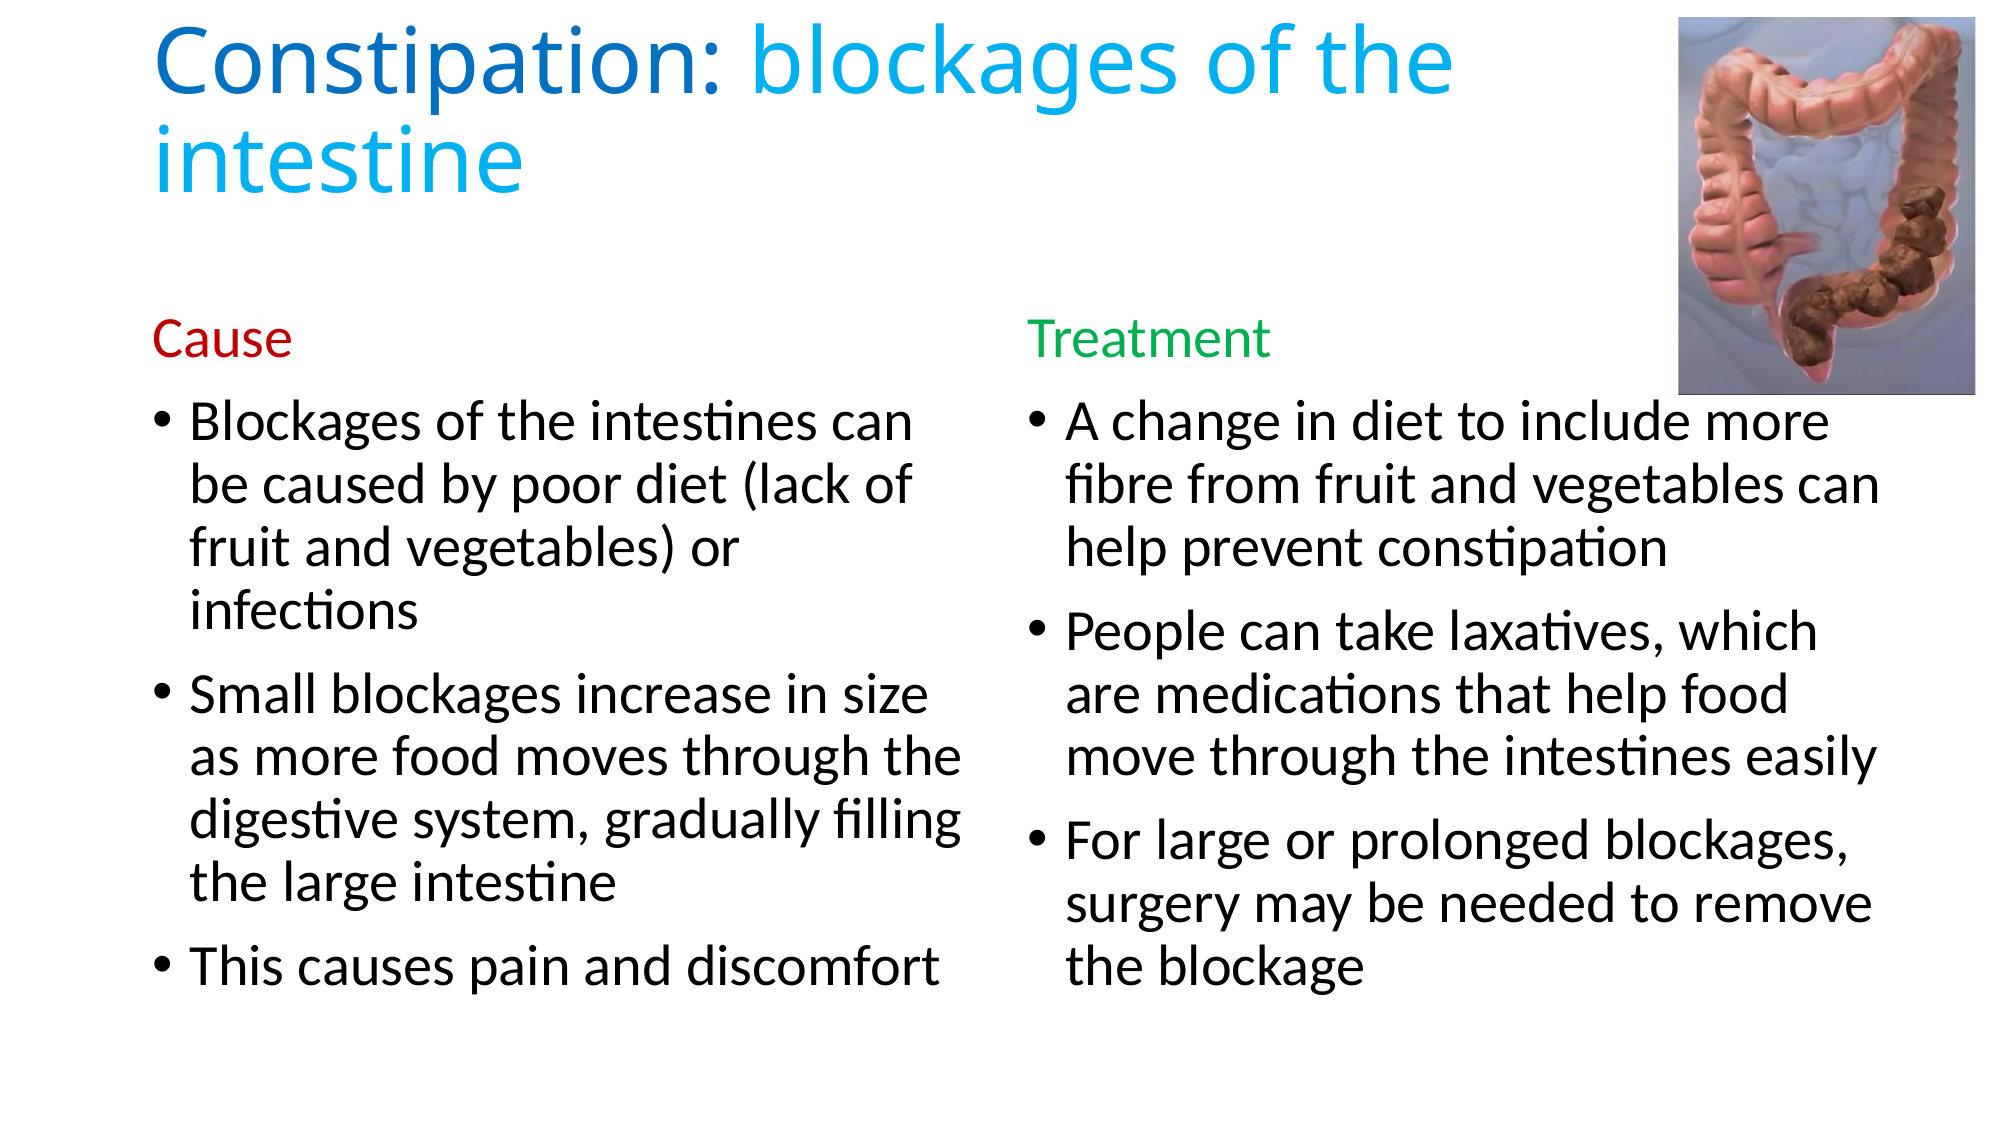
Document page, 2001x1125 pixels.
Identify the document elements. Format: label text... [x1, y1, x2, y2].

title Constipation: blockages of the intestine [137, 59, 1678, 278]
picture [1678, 16, 1976, 395]
list Treatment A change in diet to include more fibre from fruit and vegetables can help prevent constipation People can take laxatives, which are medications that help food move through the intestines easily For large or prolonged blockages, surgery may be needed to remove the blockage [1012, 299, 1923, 1014]
list Cause Blockages of the intestines can be caused by poor diet (lack of fruit and vegetables) or infections Small blockages increase in size as more food moves through the digestive system, gradually filling the large intestine This causes pain and discomfort [137, 299, 988, 1014]
